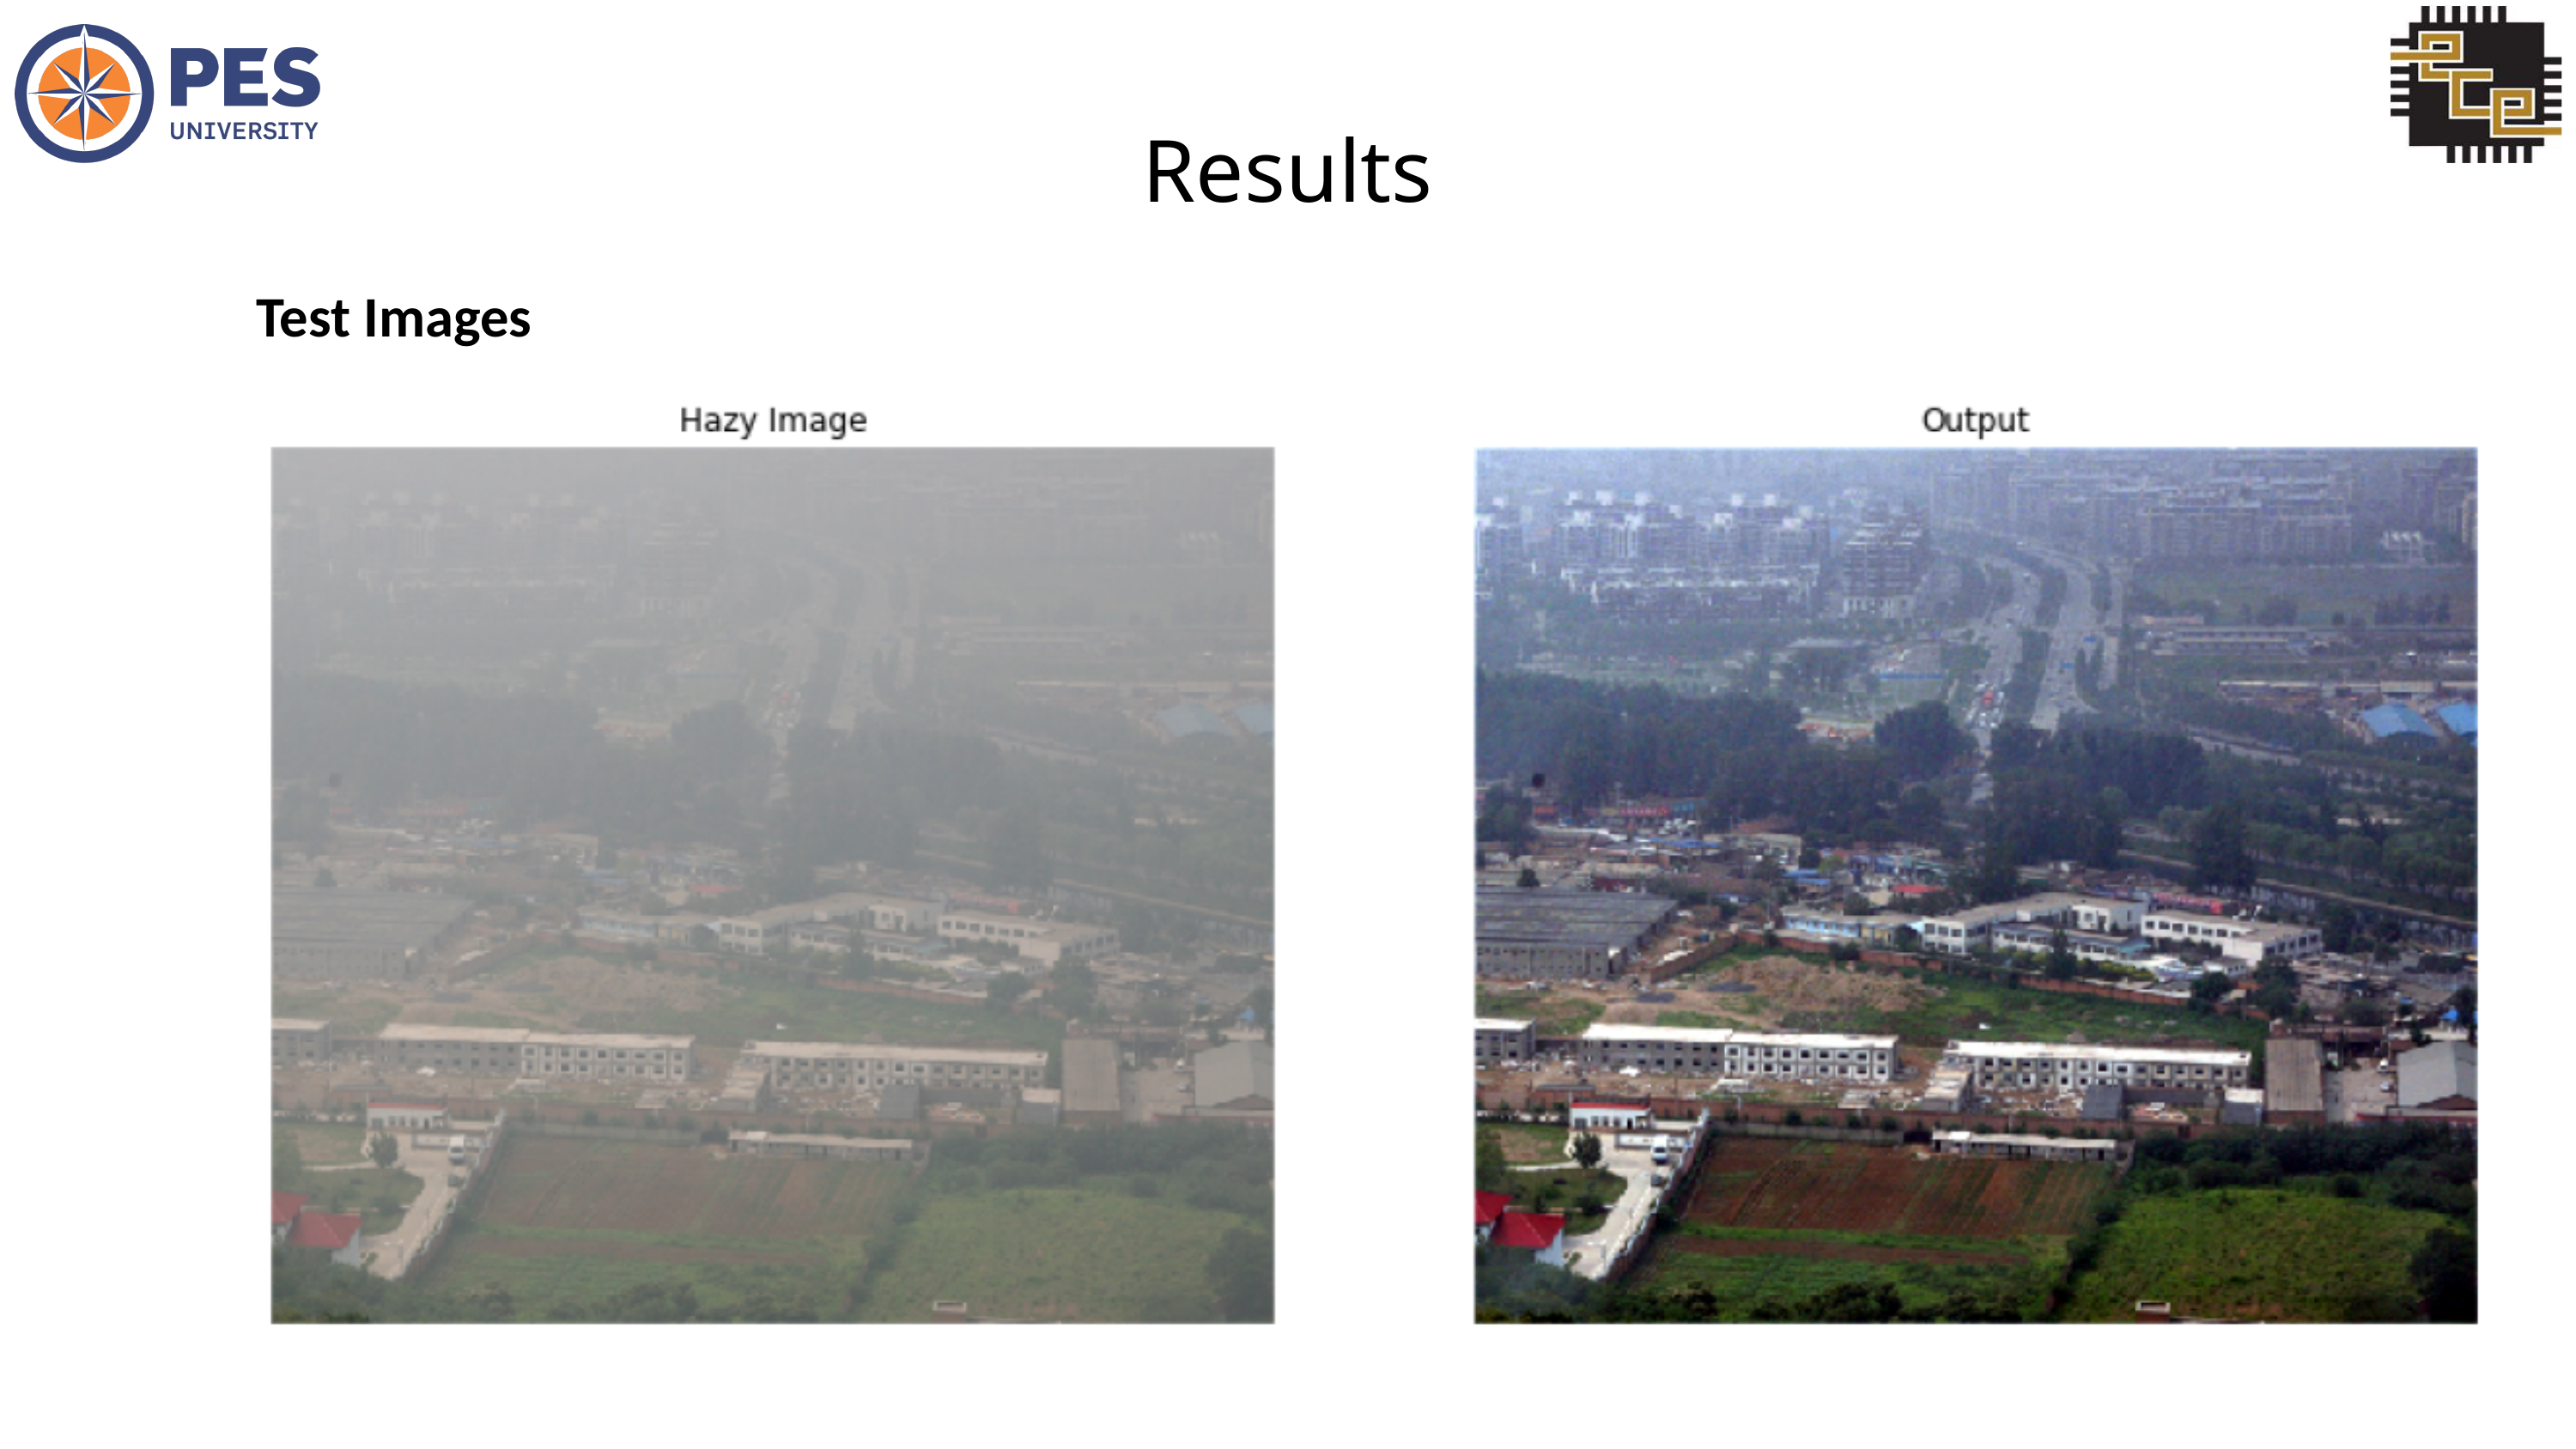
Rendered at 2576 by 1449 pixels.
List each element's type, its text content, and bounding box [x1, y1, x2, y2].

text_box Test Images [256, 279, 2473, 349]
picture [2390, 5, 2562, 164]
picture [256, 400, 2484, 1339]
text_box Results [643, 110, 1932, 227]
picture [15, 23, 320, 164]
